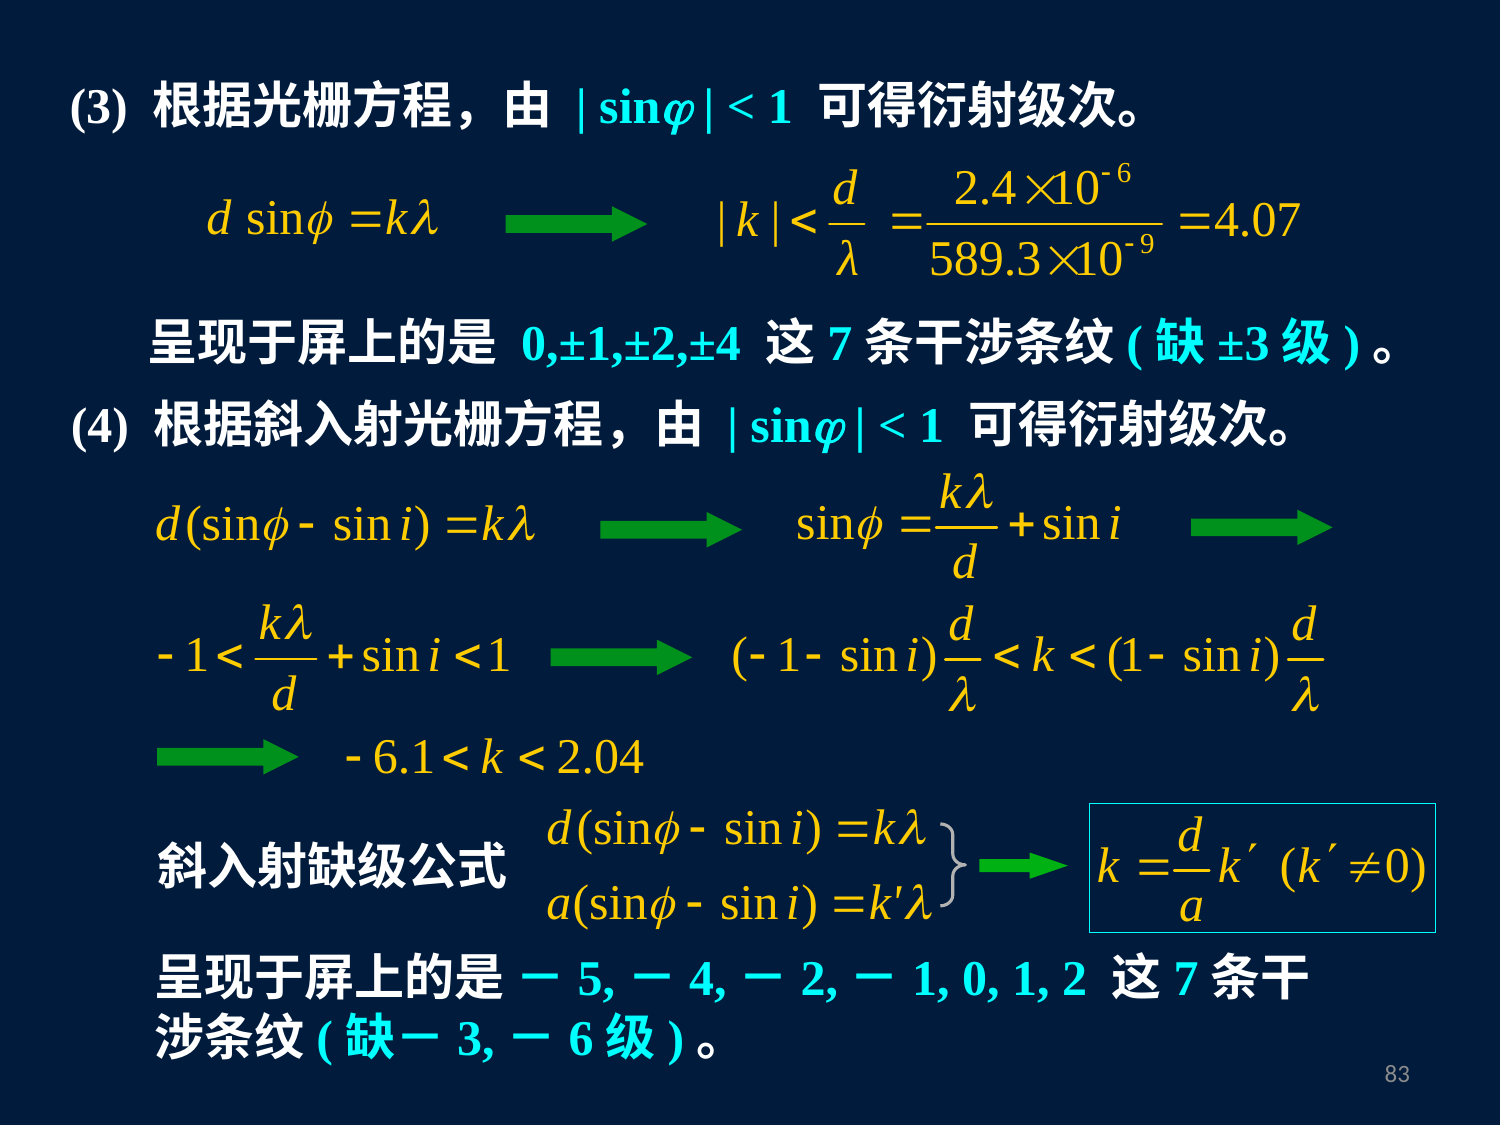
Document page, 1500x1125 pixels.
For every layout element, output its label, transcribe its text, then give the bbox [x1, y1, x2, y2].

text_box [879, 148, 1310, 287]
text_box 斜入射缺级公式 [142, 826, 523, 902]
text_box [337, 727, 651, 787]
text_box 呈现于屏上的是 0,±1,±2,±4 这7条干涉条纹(缺±3级)。 [132, 302, 1438, 378]
text_box [1191, 509, 1333, 546]
text_box (4) 根据斜入射光栅方程，由 | sin | < 1 可得衍射级次。 [56, 384, 1334, 460]
text_box [979, 852, 1068, 879]
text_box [538, 798, 939, 866]
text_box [1088, 803, 1436, 933]
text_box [789, 460, 1133, 591]
text_box (3) 根据光栅方程，由 | sin | < 1 可得衍射级次。 [54, 66, 1182, 142]
text_box [550, 639, 693, 676]
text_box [198, 188, 449, 256]
text_box [600, 512, 743, 548]
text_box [538, 873, 943, 941]
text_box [711, 157, 875, 287]
text_box [941, 824, 966, 905]
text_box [147, 494, 548, 562]
slide_number 82 [1074, 1042, 1425, 1103]
text_box [505, 206, 648, 242]
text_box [149, 592, 517, 722]
text_box 呈现于屏上的是 －5,－4,－2,－1, 0, 1, 2 这7条干涉条纹(缺－3,－6级)。 [139, 937, 1369, 1073]
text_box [724, 592, 1333, 723]
text_box [157, 739, 299, 775]
